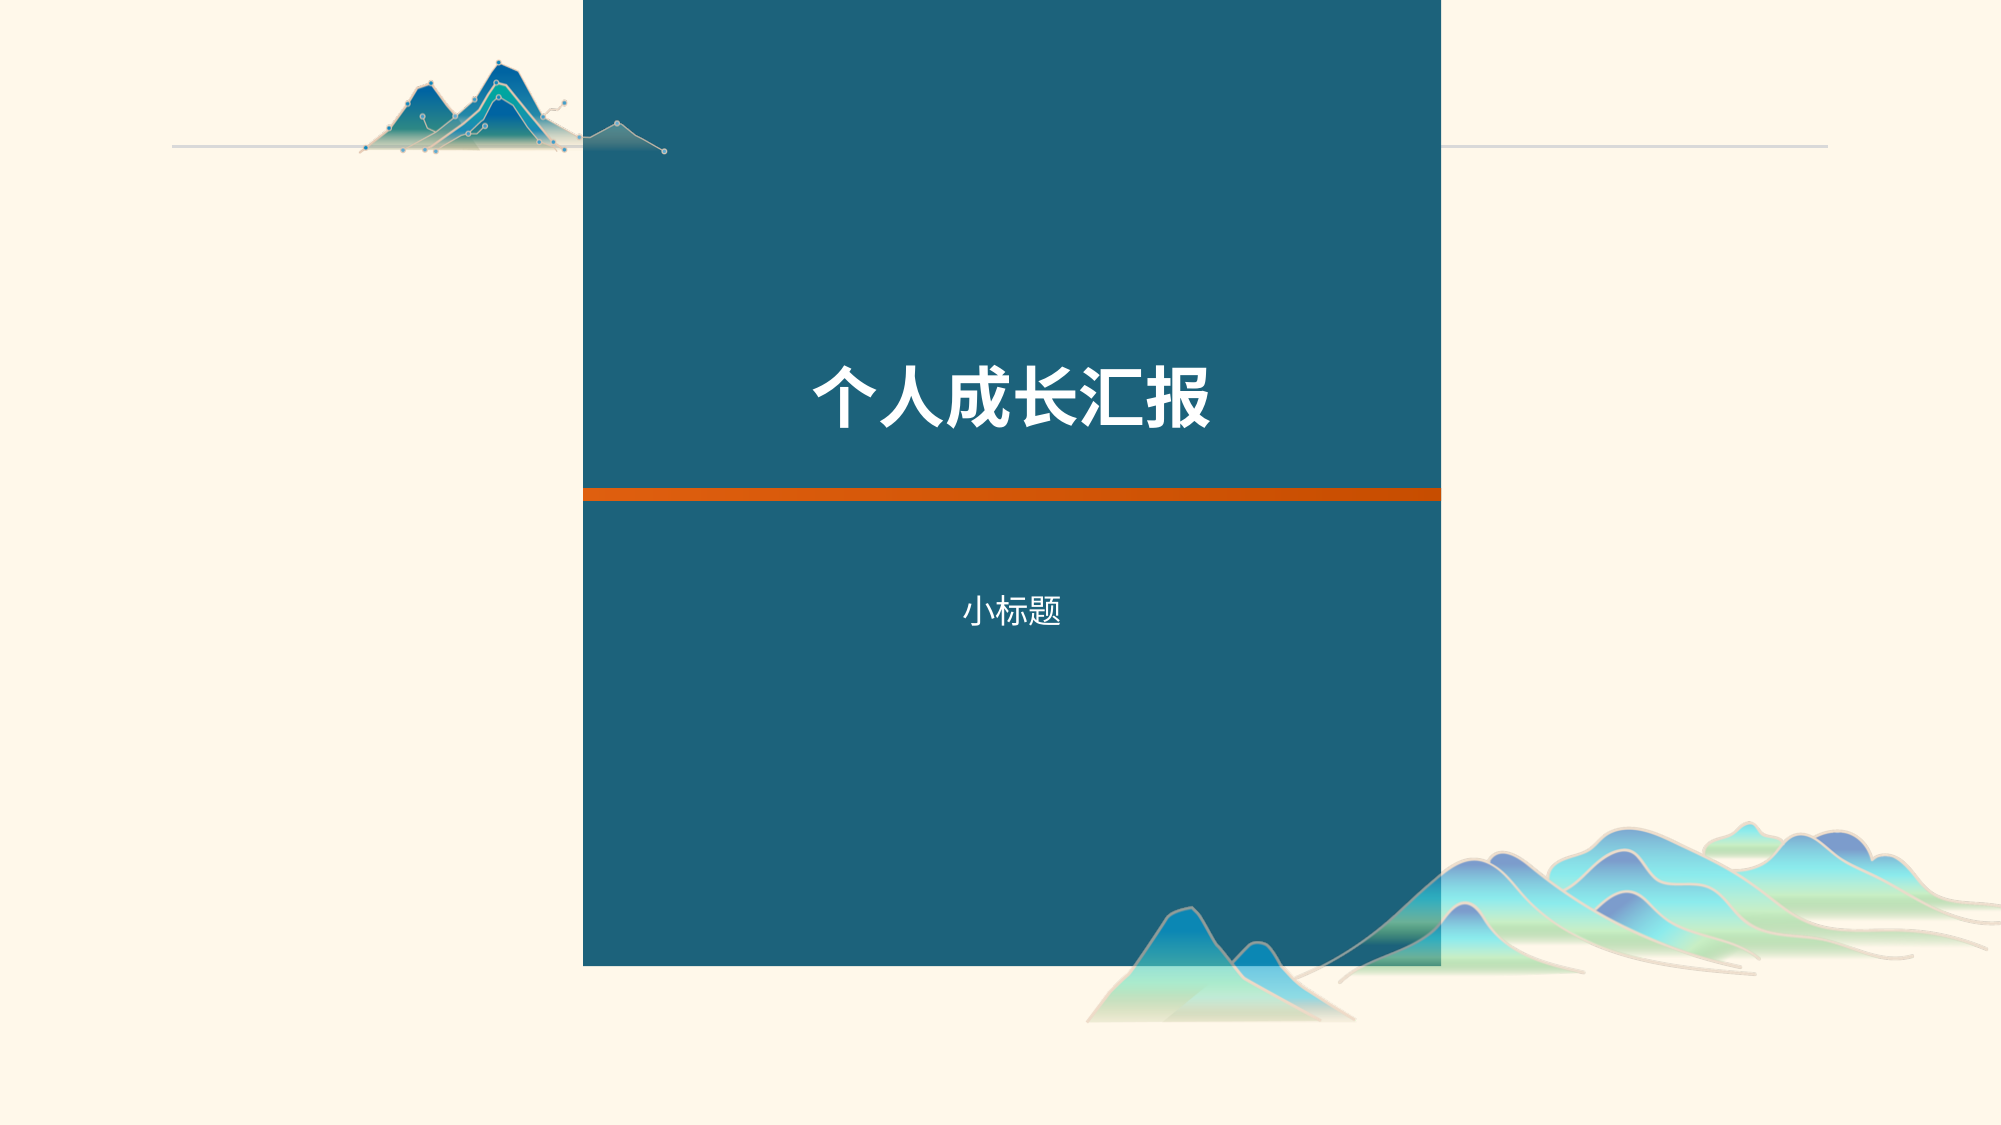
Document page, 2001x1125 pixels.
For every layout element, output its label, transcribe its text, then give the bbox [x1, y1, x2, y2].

picture [1085, 821, 1442, 967]
picture [358, 59, 668, 155]
list 小标题 [647, 587, 1377, 693]
list 个人成长汇报 [583, 313, 1442, 489]
